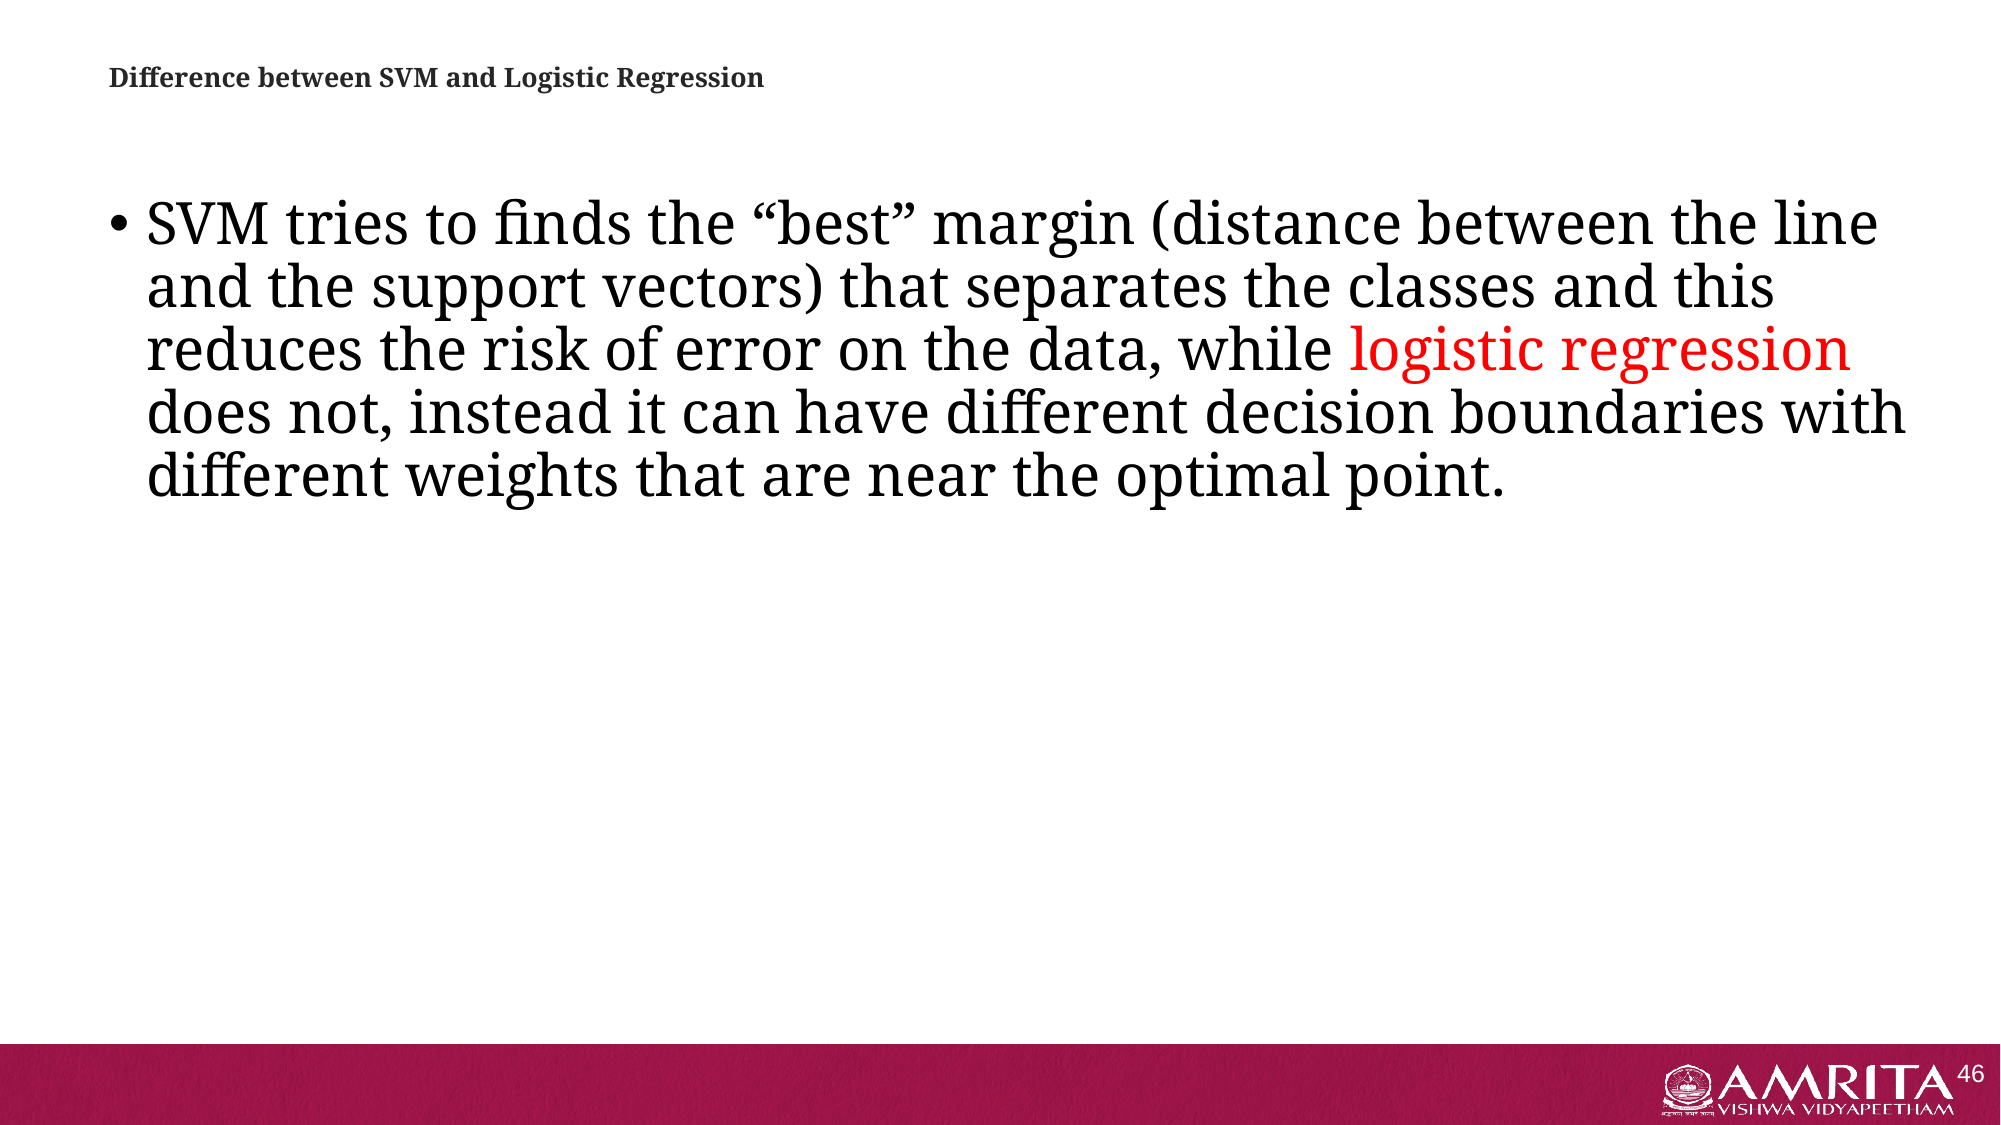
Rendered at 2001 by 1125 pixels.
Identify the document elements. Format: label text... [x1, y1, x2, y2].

picture [0, 1044, 2001, 1125]
slide_number 46 [1550, 1042, 2000, 1103]
list SVM tries to finds the “best” margin (distance between the line and the support vectors) that separates the classes and this reduces the risk of error on the data, while logistic regression does not, instead it can have different decision boundaries with different weights that are near the optimal point. [93, 186, 1933, 992]
title Difference between SVM and Logistic Regression [93, 57, 1933, 134]
